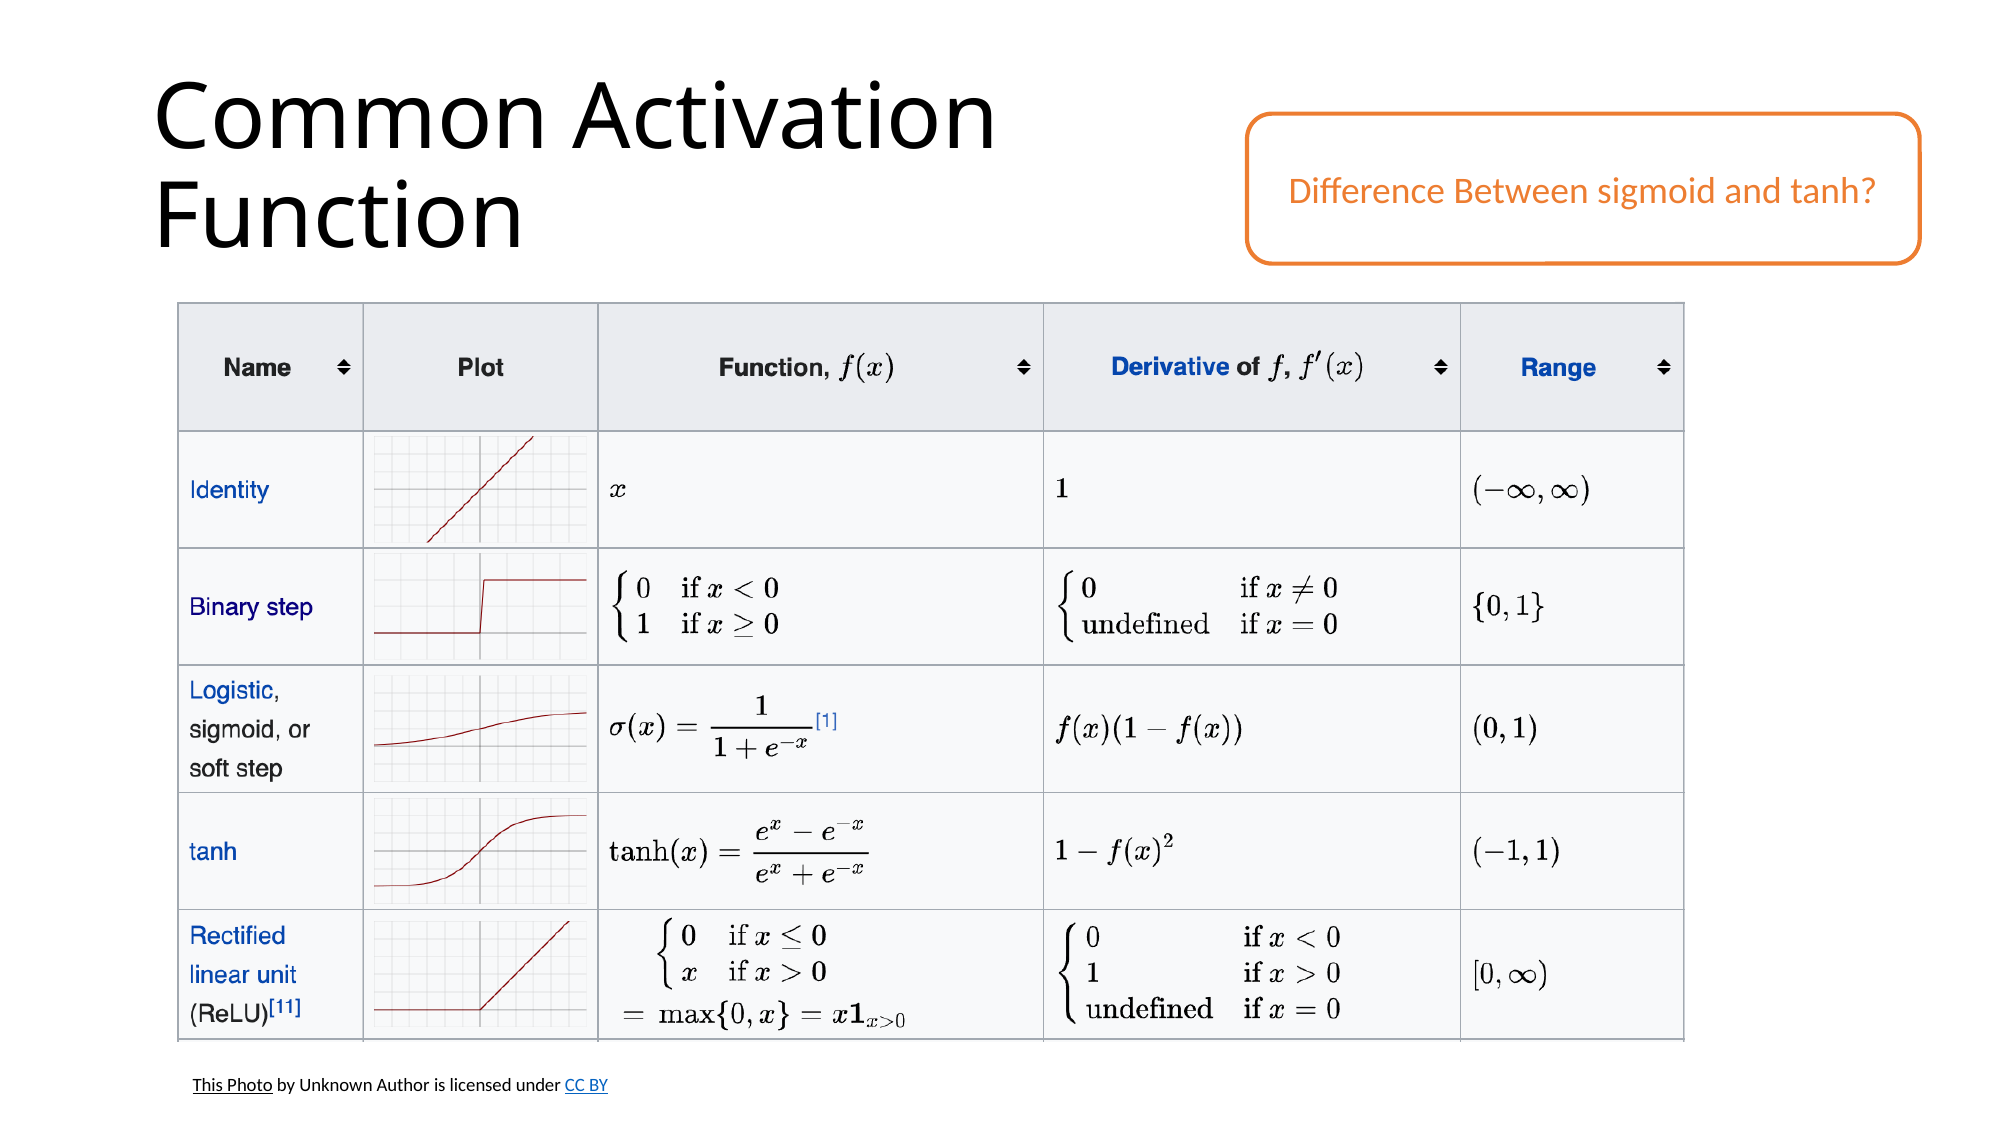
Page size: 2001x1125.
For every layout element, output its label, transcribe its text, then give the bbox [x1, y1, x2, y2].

text_box Difference Between sigmoid and tanh? [1247, 113, 1920, 264]
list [177, 301, 1685, 1042]
title Common Activation Function [137, 59, 1320, 278]
text_box This Photo by Unknown Author is licensed under CC BY [177, 1065, 747, 1103]
